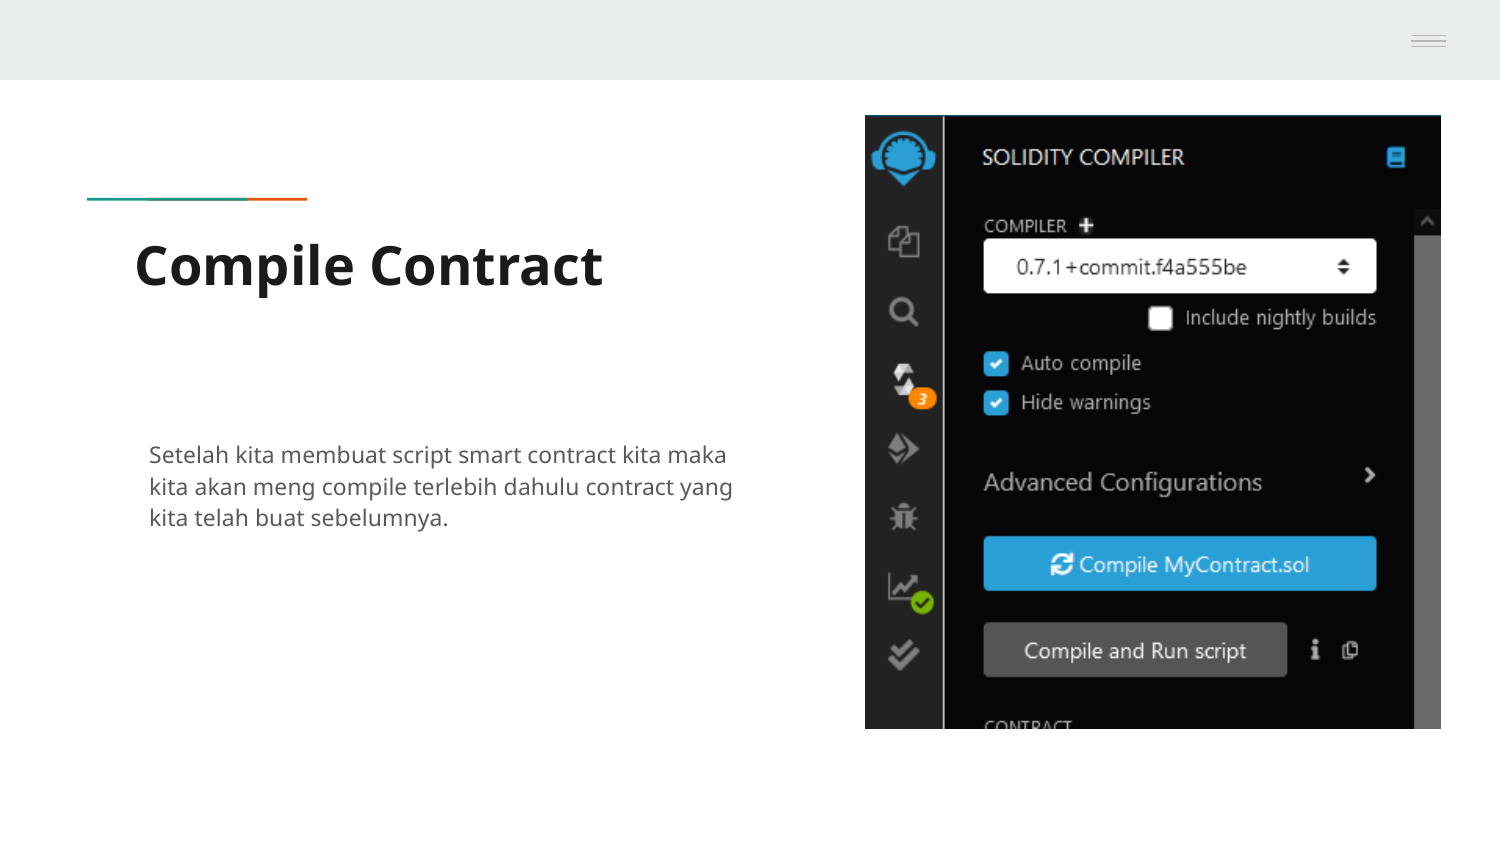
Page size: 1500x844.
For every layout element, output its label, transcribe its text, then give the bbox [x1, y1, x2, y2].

list Setelah kita membuat script smart contract kita maka kita akan meng compile terlebih dahulu contract yang kita telah buat sebelumnya. [134, 421, 773, 548]
title Compile Contract [119, 216, 759, 386]
picture [865, 115, 1442, 729]
